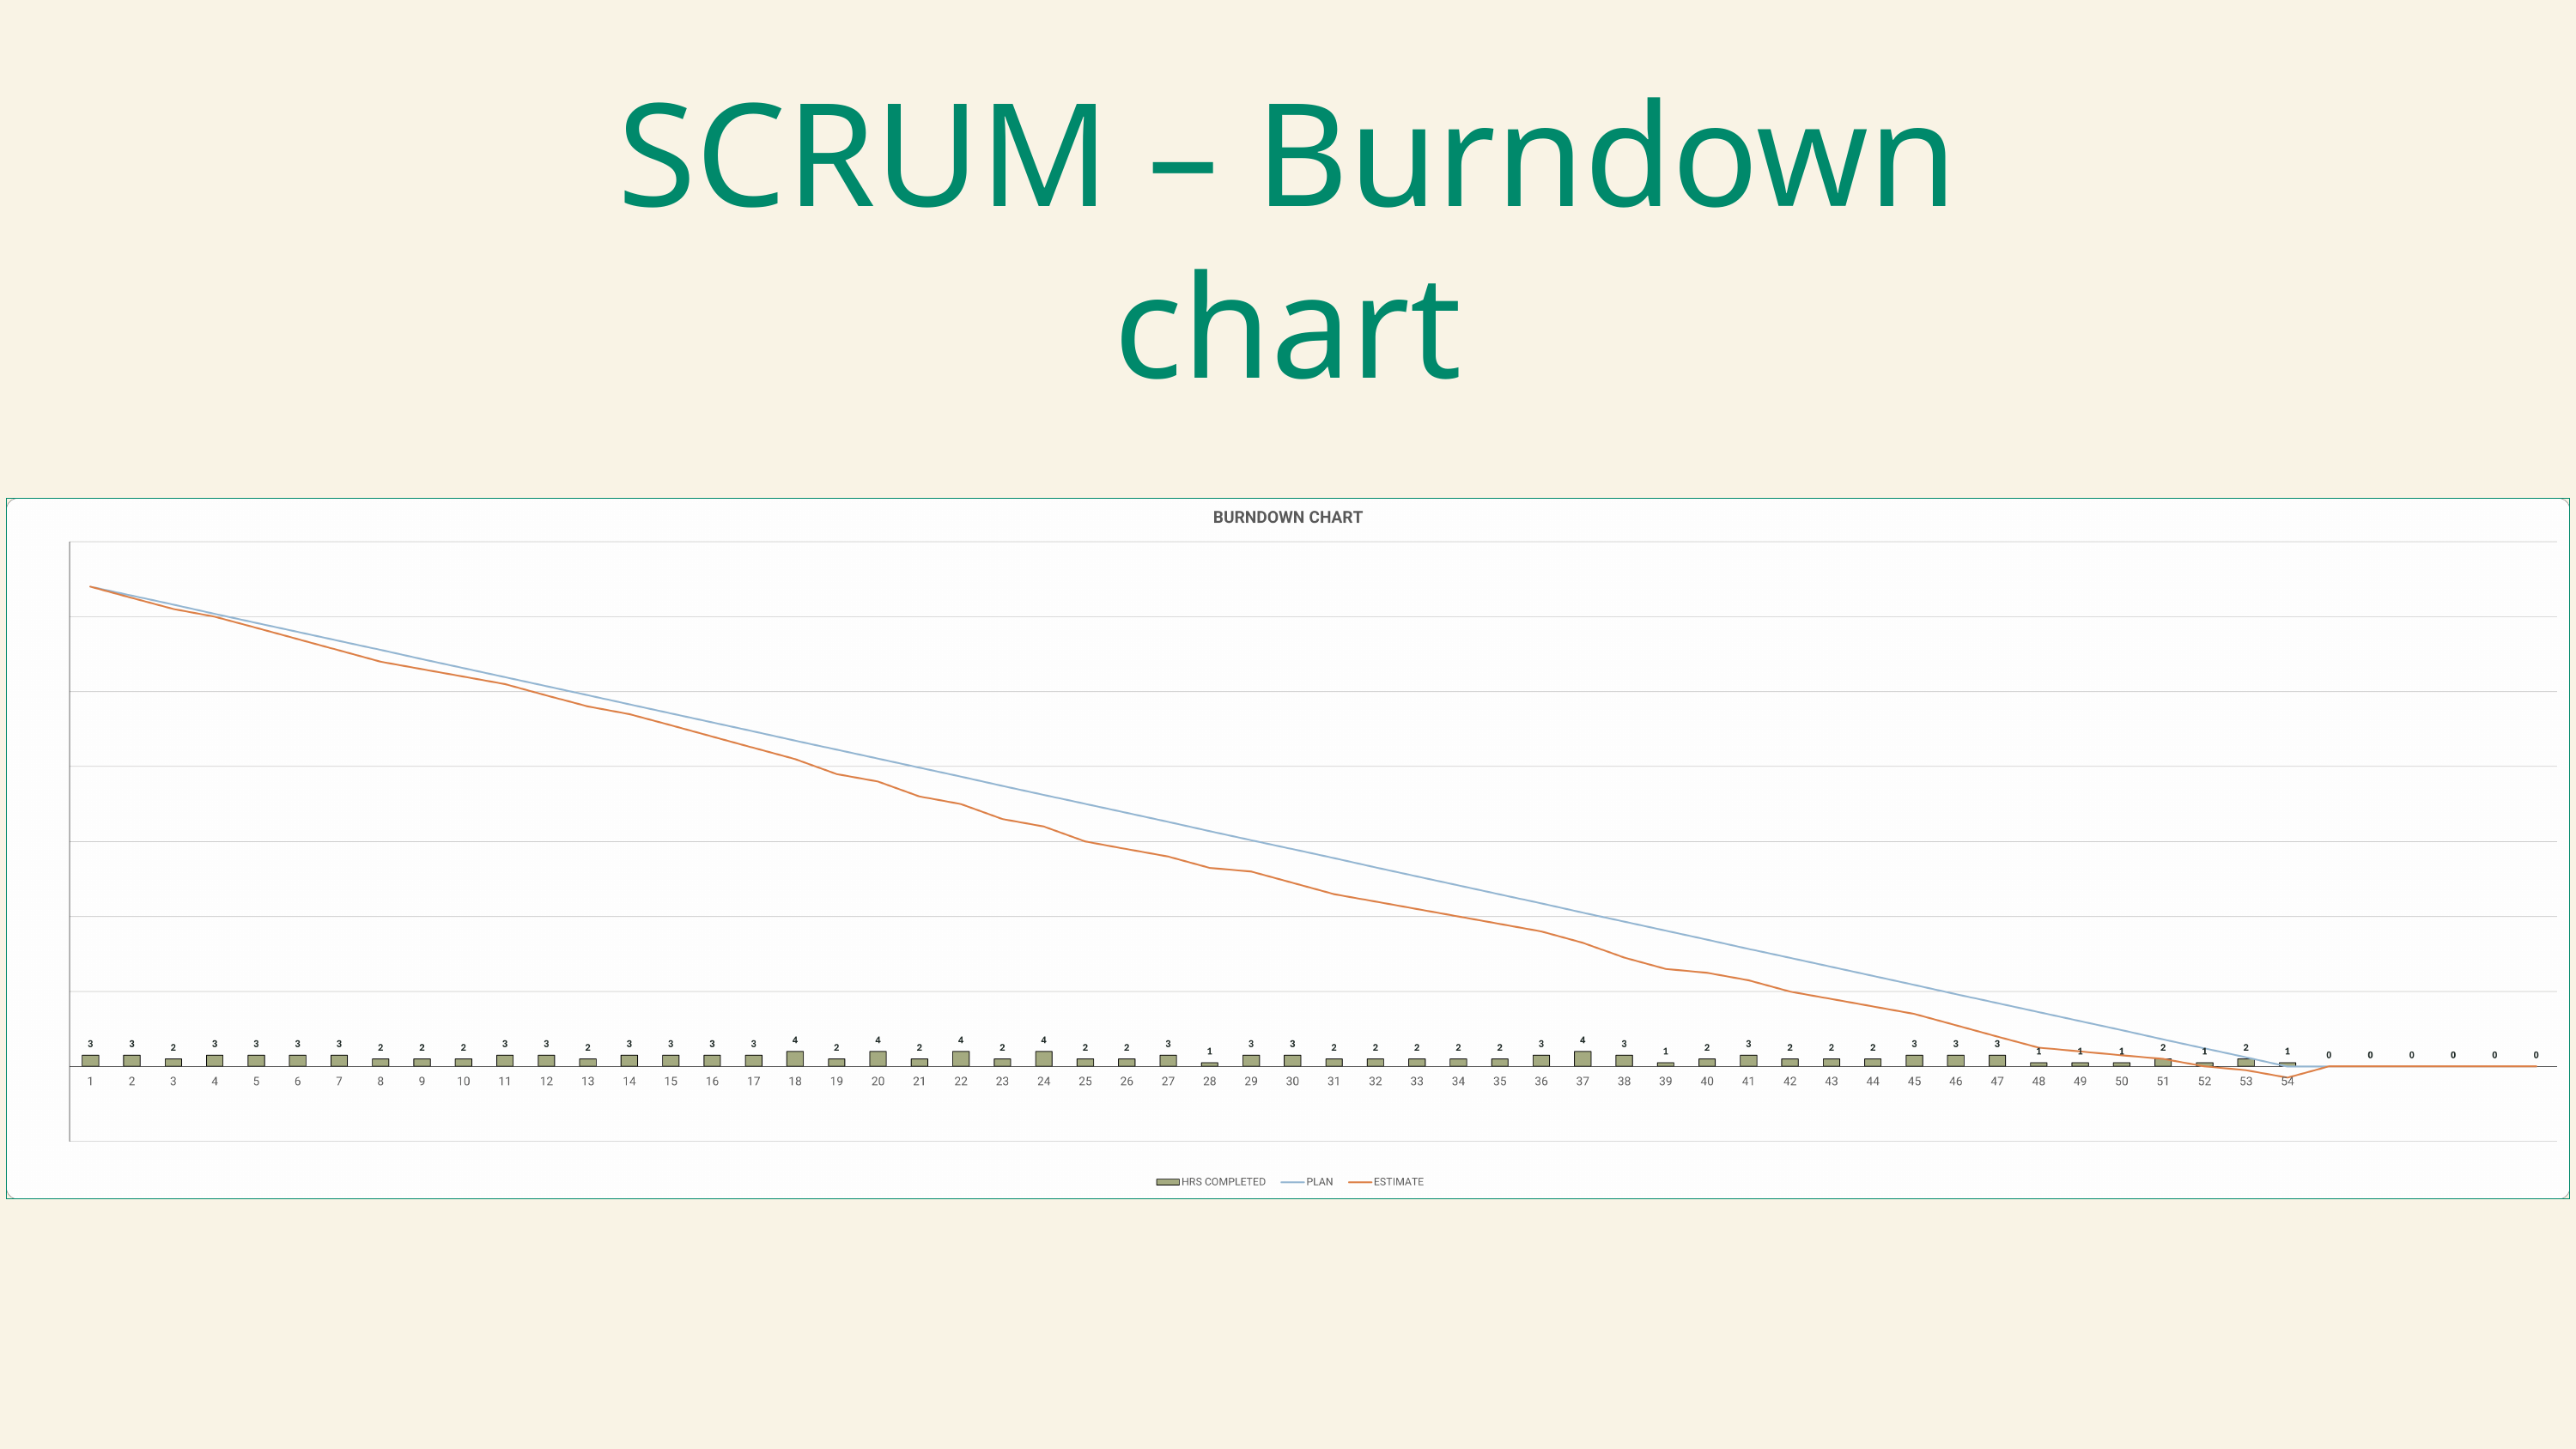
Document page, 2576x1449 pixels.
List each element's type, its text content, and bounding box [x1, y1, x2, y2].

picture [6, 498, 2570, 1199]
text_box SCRUM – Burndown chart [440, 63, 2136, 407]
